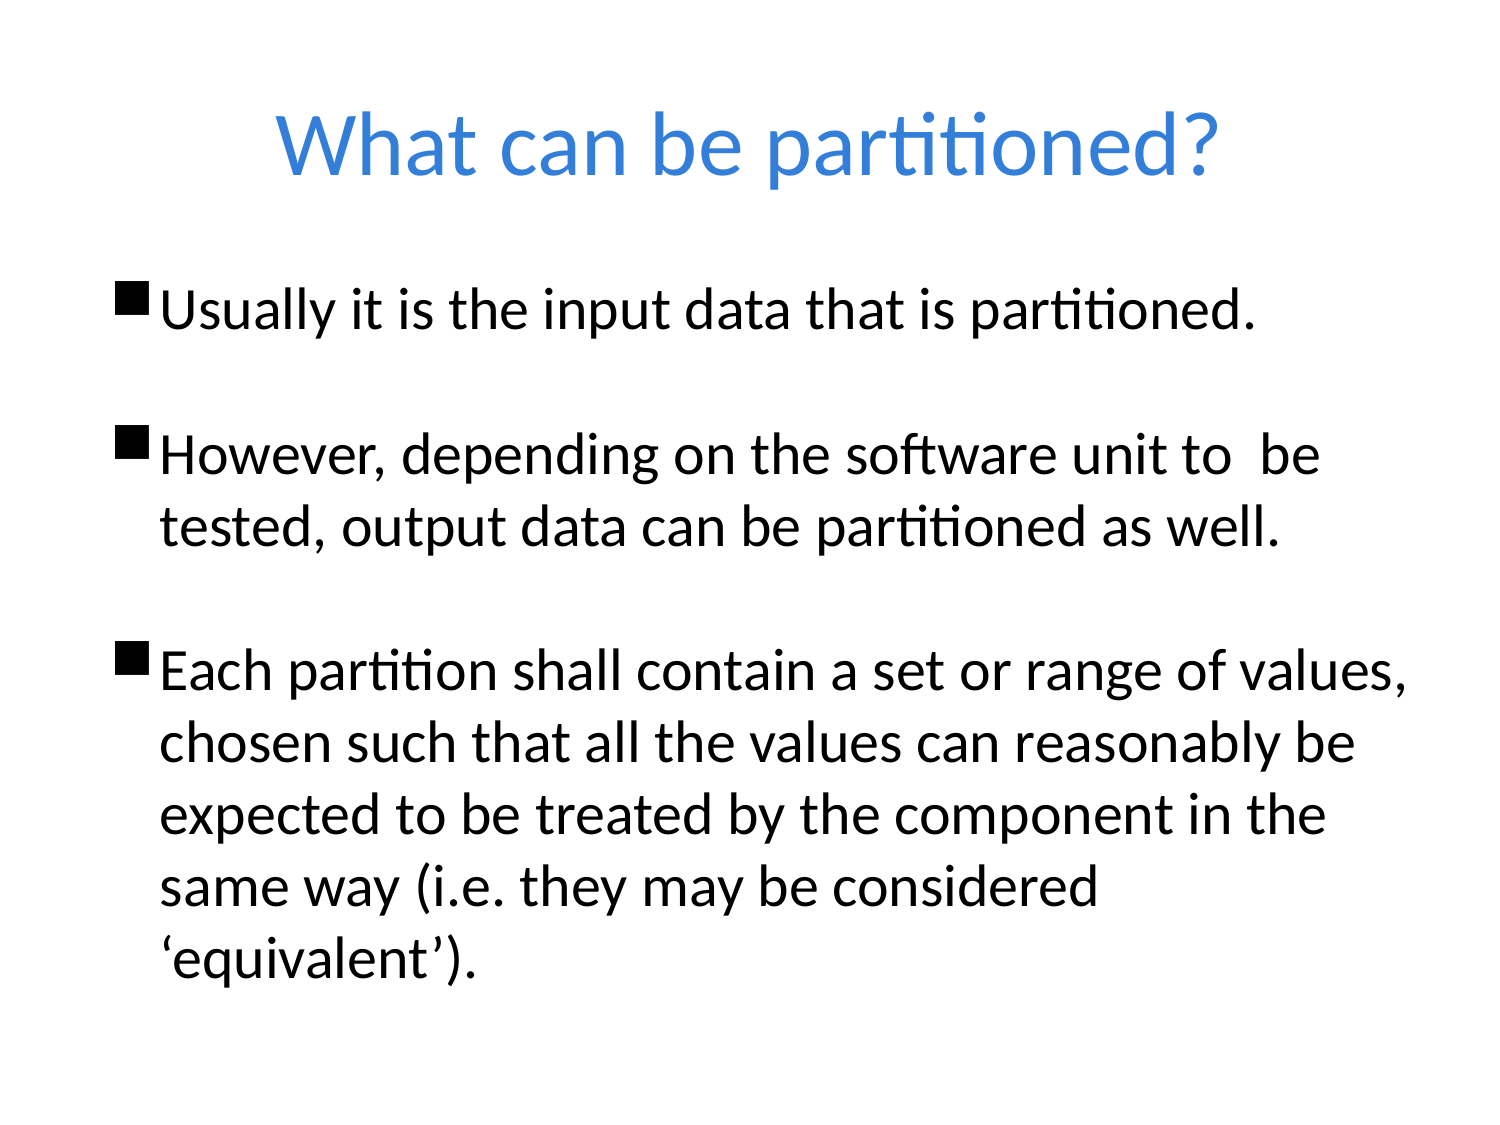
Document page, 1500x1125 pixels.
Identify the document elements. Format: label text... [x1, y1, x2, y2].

title What can be partitioned? [75, 45, 1425, 233]
list Usually it is the input data that is partitioned. However, depending on the software unit to be tested, output data can be partitioned as well. Each partition shall contain a set or range of values, chosen such that all the values can reasonably be expected to be treated by the component in the same way (i.e. they may be considered ‘equivalent’). [75, 262, 1425, 1005]
